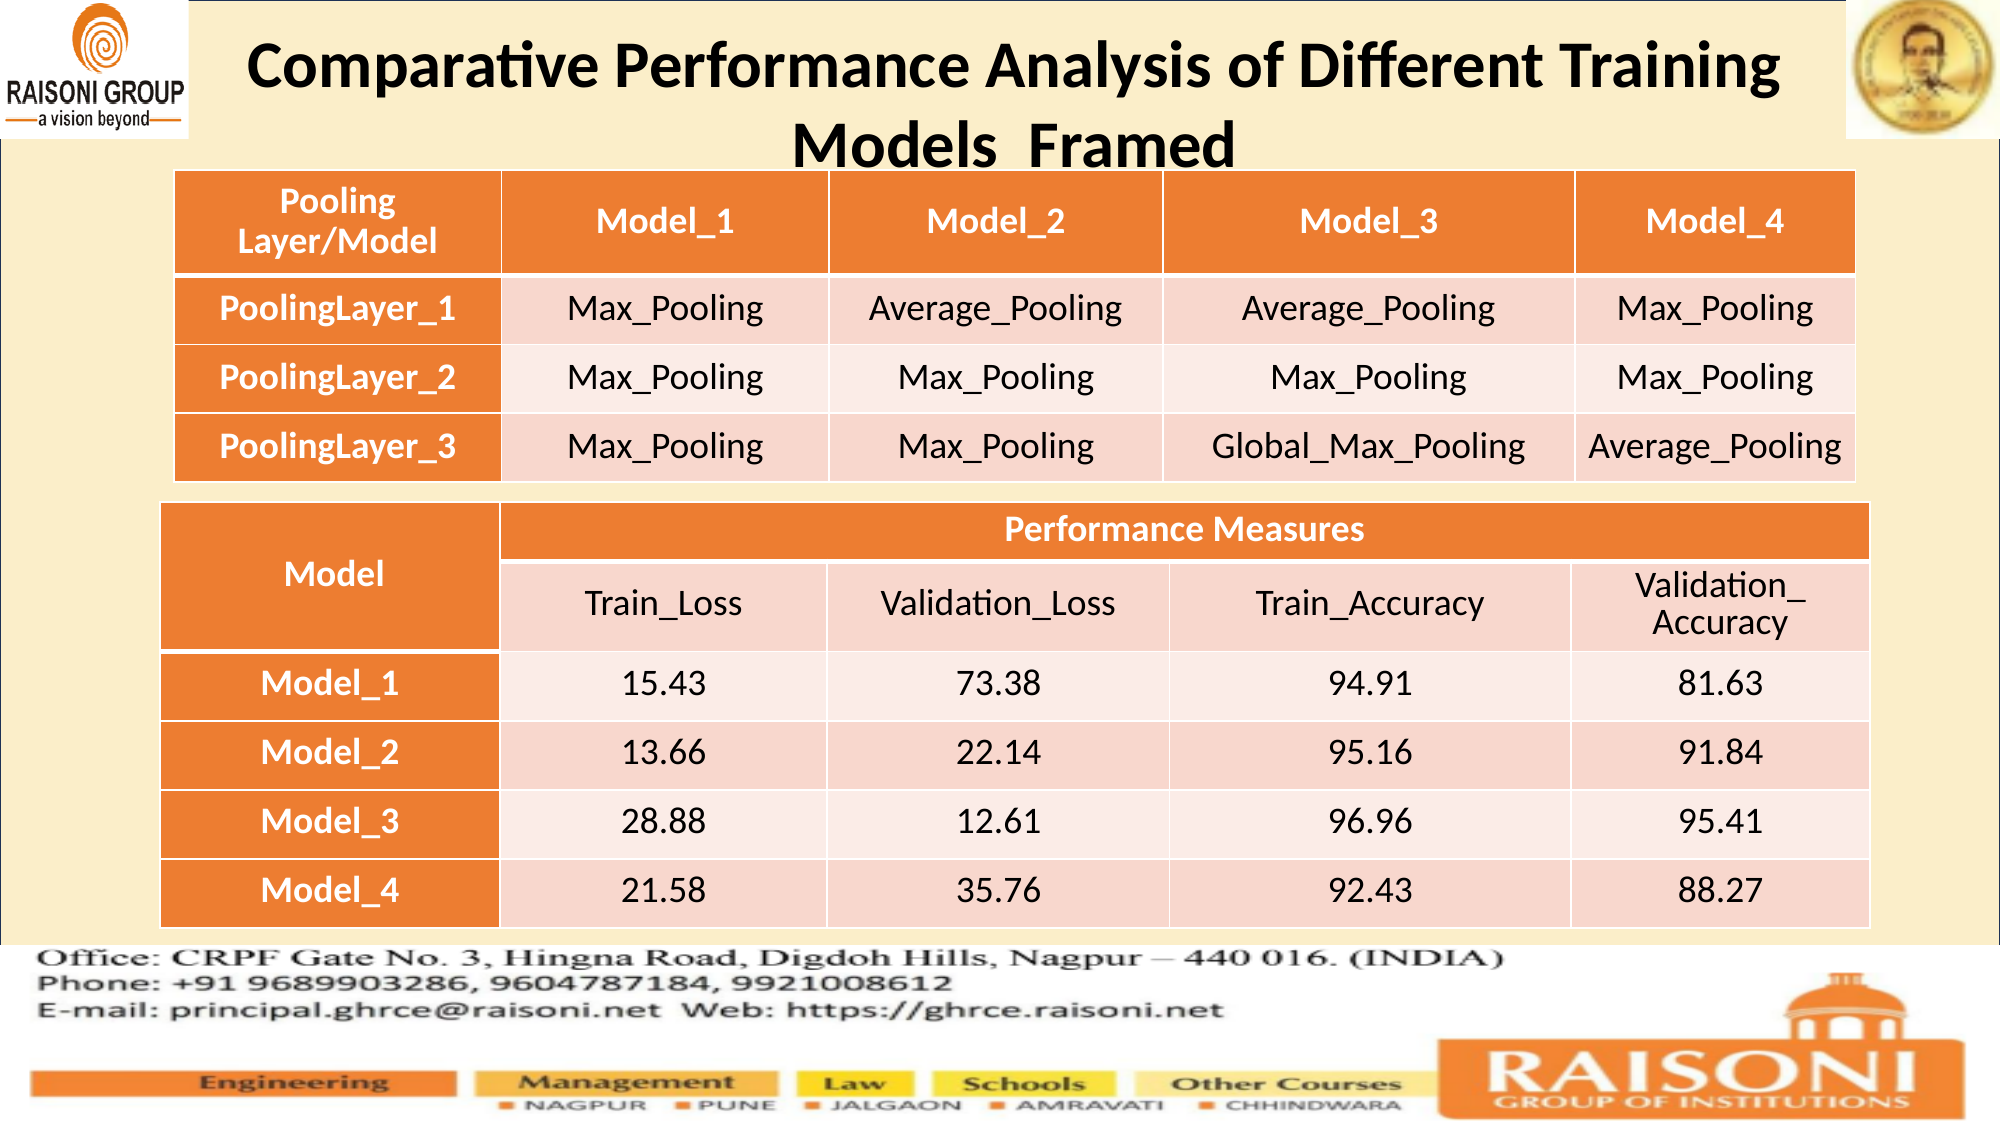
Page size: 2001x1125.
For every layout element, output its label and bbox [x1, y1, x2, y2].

text_box [0, 0, 2000, 1125]
